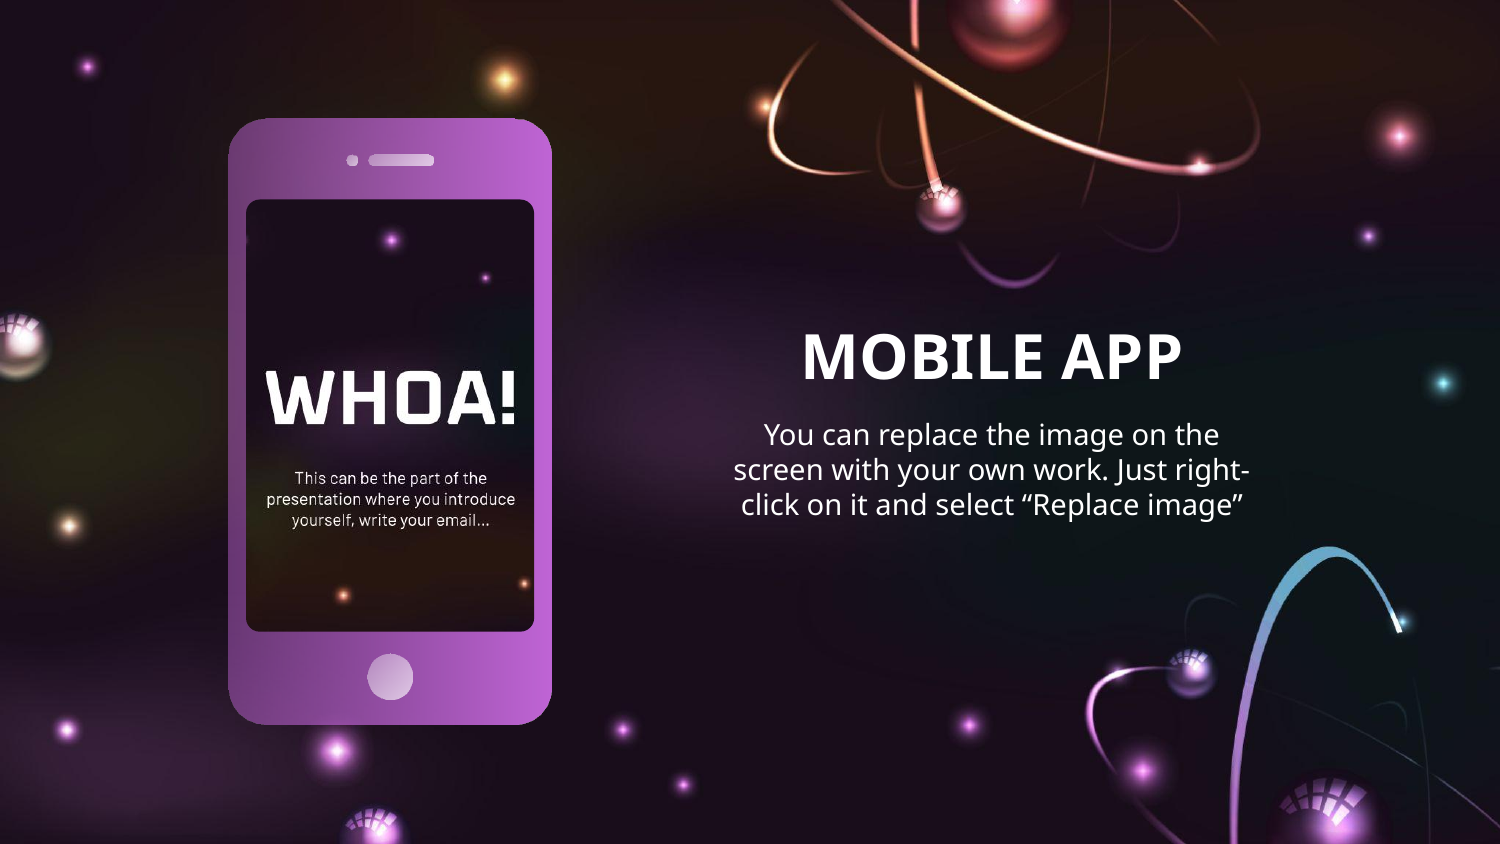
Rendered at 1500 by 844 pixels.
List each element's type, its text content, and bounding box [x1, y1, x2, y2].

text_box [228, 118, 552, 725]
subtitle You can replace the image on the screen with your own work. Just right-click on it and select “Replace image” [712, 401, 1272, 537]
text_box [345, 154, 435, 197]
picture [0, 0, 1500, 844]
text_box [345, 640, 435, 700]
title MOBILE APP [712, 307, 1272, 401]
